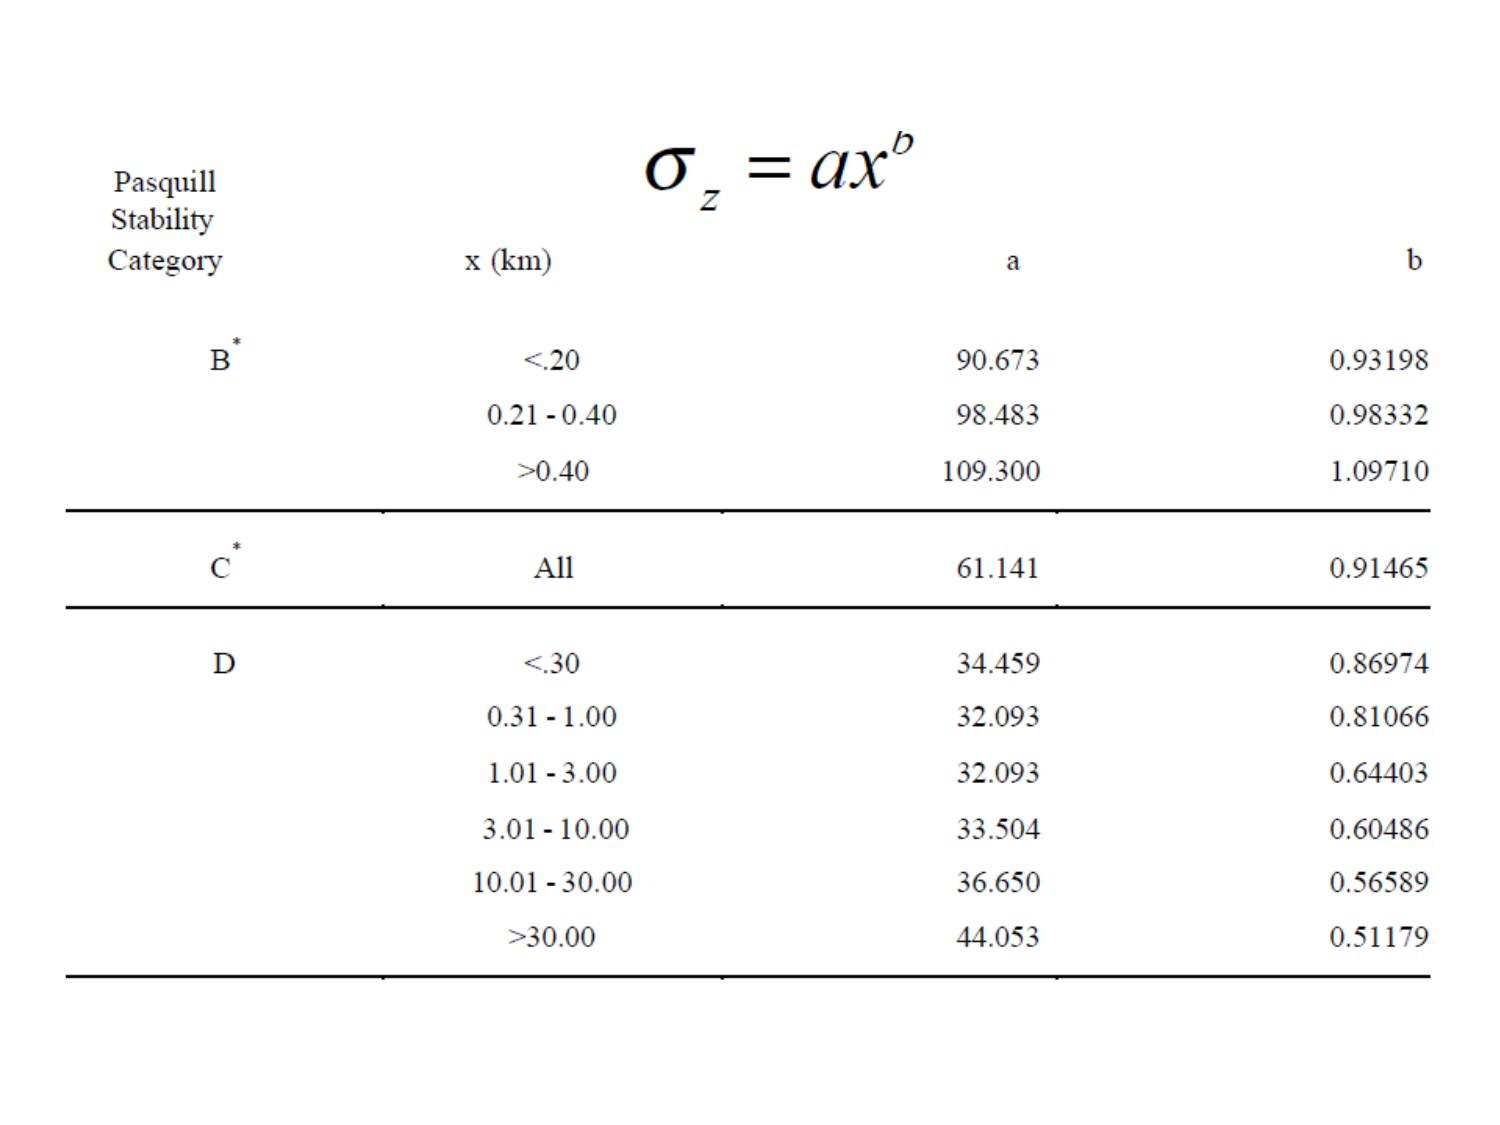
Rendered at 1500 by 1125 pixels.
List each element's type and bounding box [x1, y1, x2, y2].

picture [52, 131, 1448, 994]
